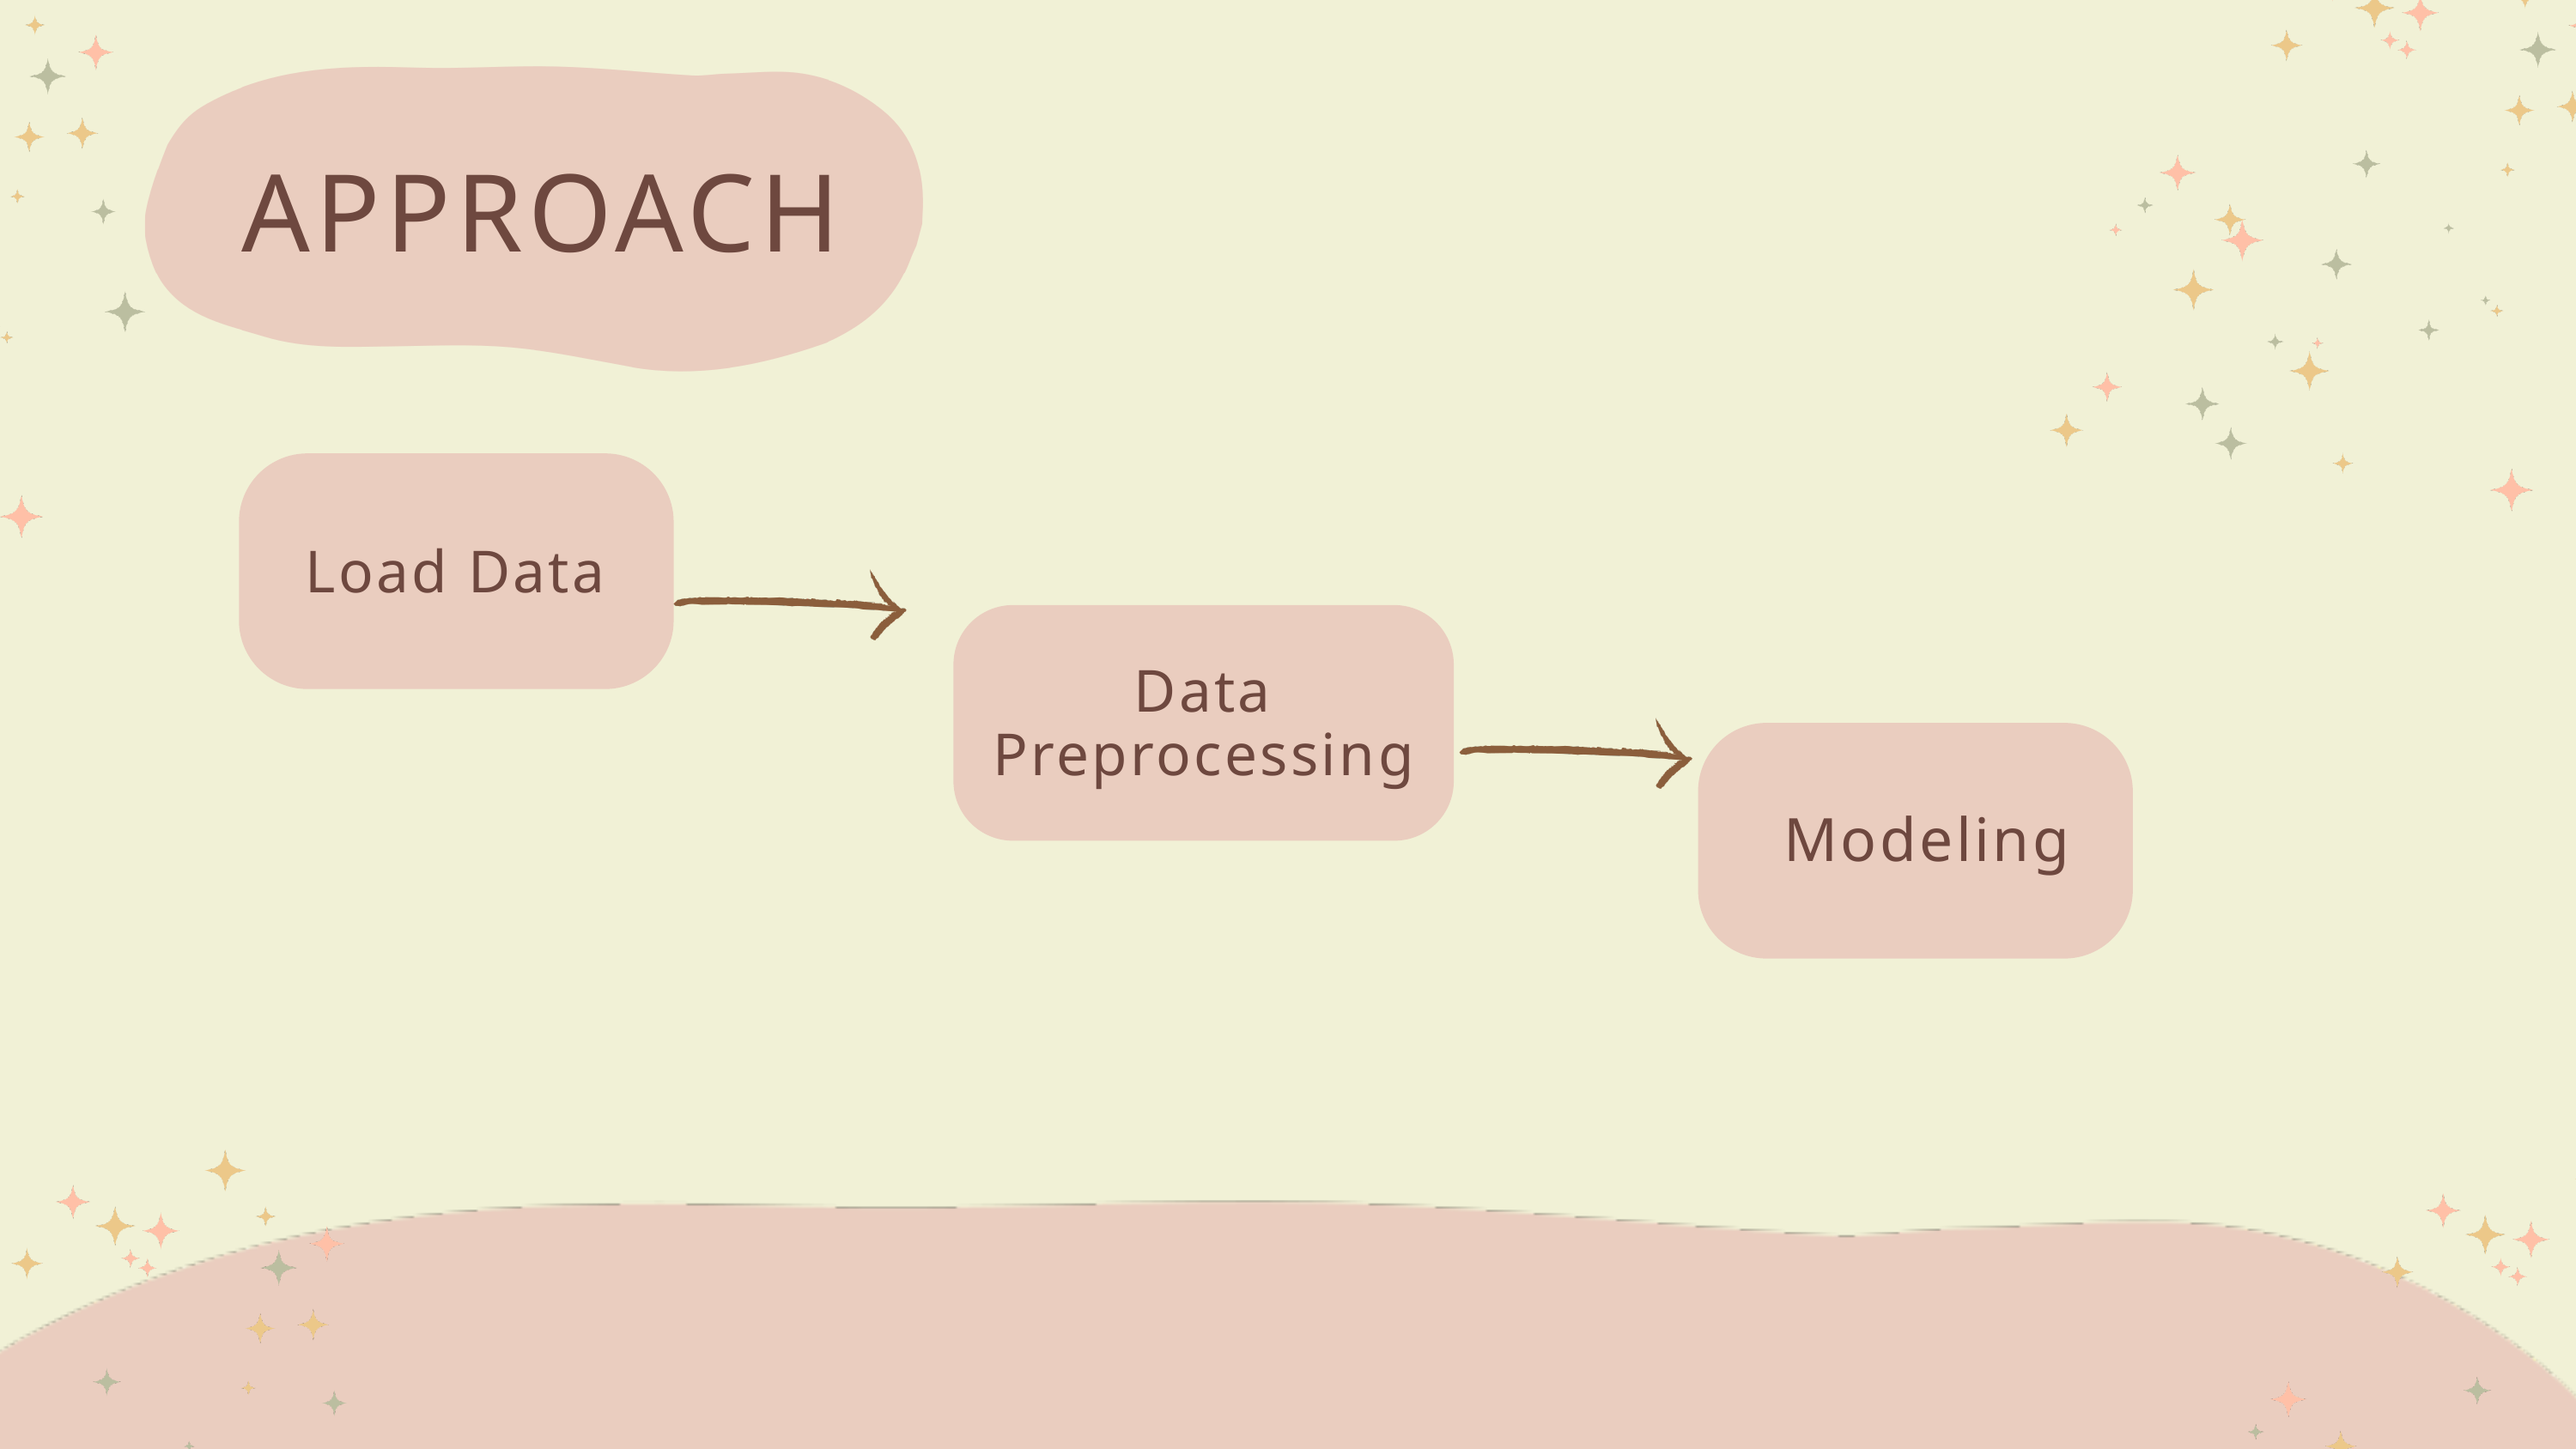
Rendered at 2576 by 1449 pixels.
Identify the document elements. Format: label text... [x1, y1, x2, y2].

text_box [144, 65, 926, 379]
text_box [376, 1199, 2160, 1449]
text_box Load Data [228, 540, 234, 604]
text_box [953, 604, 1455, 841]
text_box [1698, 722, 2134, 959]
text_box [0, 1149, 376, 1449]
text_box [2050, 0, 2576, 512]
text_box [239, 452, 674, 689]
text_box [0, 0, 145, 538]
text_box [1459, 718, 1692, 789]
text_box [677, 569, 907, 640]
text_box [2160, 1158, 2576, 1449]
